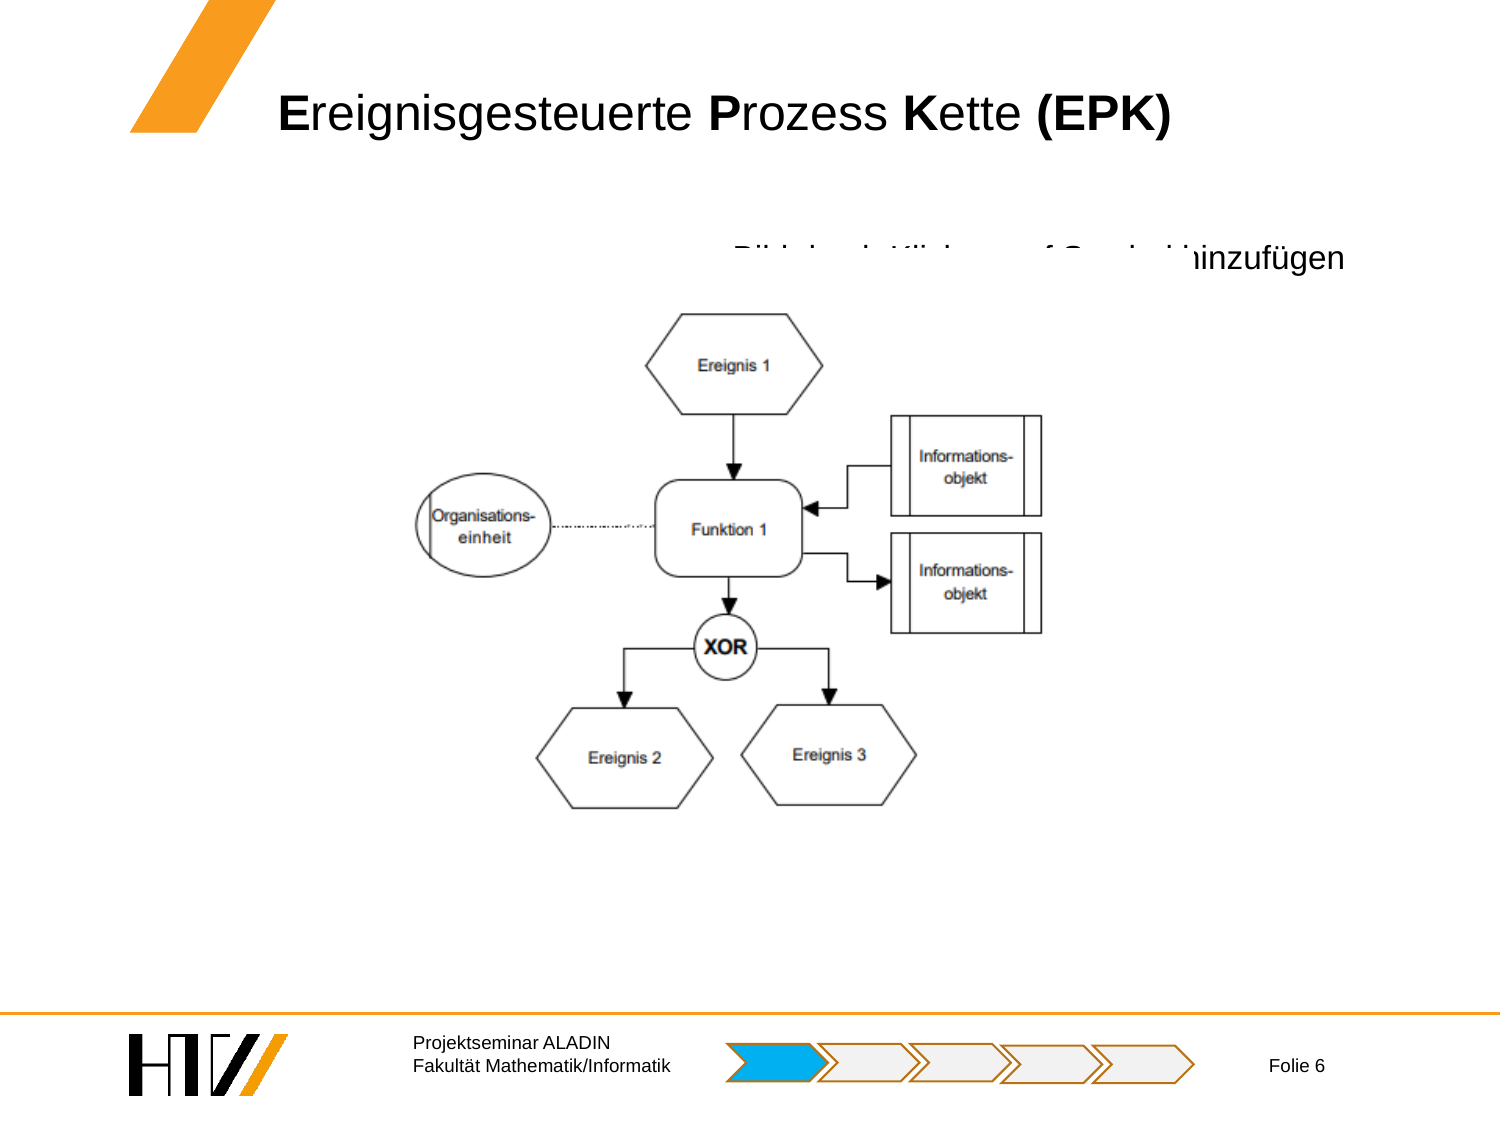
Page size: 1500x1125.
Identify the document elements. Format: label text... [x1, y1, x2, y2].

text_box [724, 1042, 830, 1083]
picture [273, 236, 1346, 913]
title Ereignisgesteuerte Prozess Kette (EPK) [277, 34, 1448, 142]
text_box [816, 1042, 921, 1083]
text_box [907, 1042, 1013, 1083]
text_box [999, 1044, 1104, 1085]
picture [129, 1034, 288, 1096]
text_box [1090, 1044, 1196, 1085]
